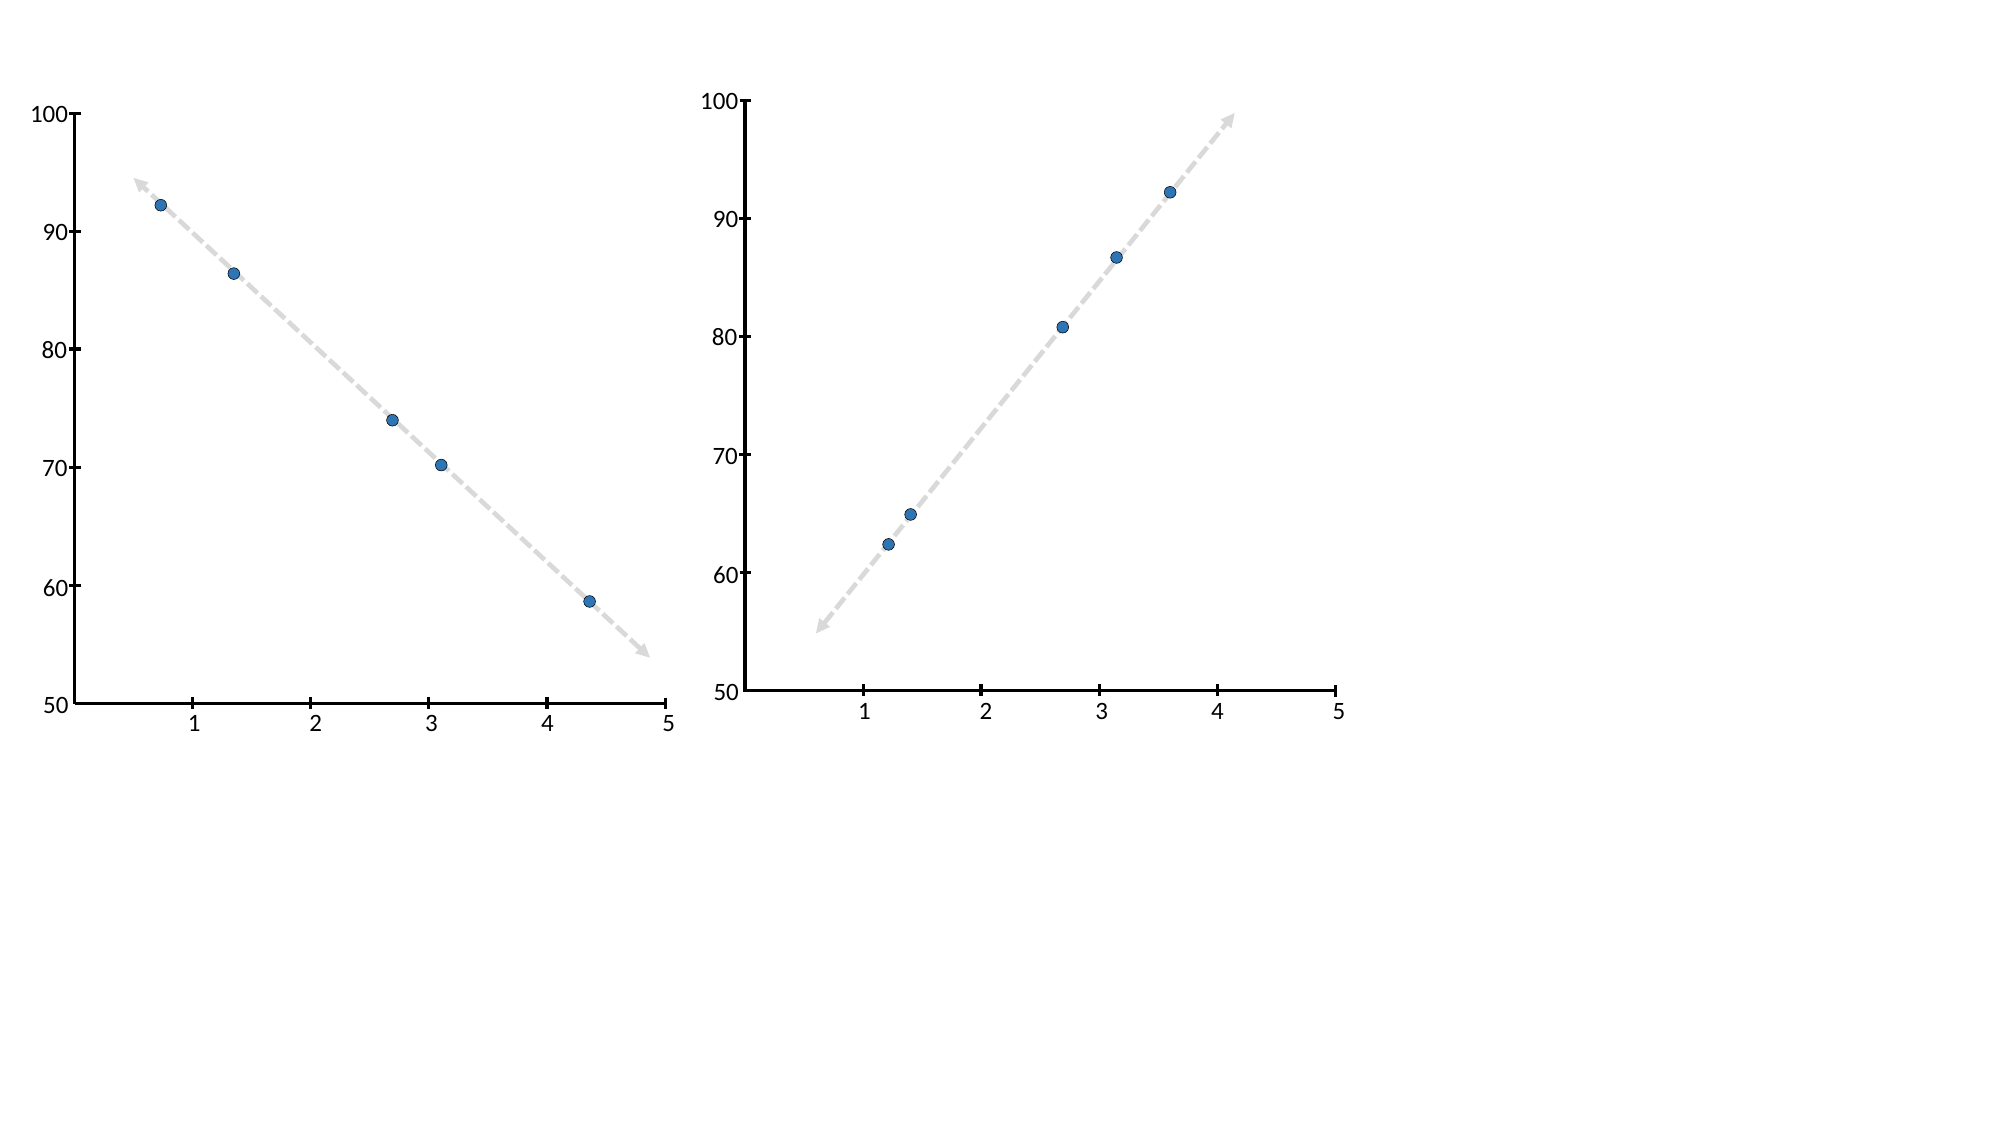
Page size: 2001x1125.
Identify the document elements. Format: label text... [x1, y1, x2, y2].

text_box 1 2 3 4 5 [843, 686, 1363, 732]
text_box 100 [685, 77, 754, 123]
text_box 80 [696, 313, 744, 358]
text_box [14, 89, 694, 745]
text_box 90 [746, 195, 754, 240]
text_box 80 [746, 313, 753, 358]
text_box 70 [697, 431, 744, 477]
text_box 60 [746, 551, 754, 597]
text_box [815, 112, 1235, 634]
text_box 50 [698, 668, 754, 713]
text_box 70 [746, 431, 753, 477]
text_box 90 [697, 195, 744, 240]
text_box 60 [698, 551, 744, 597]
